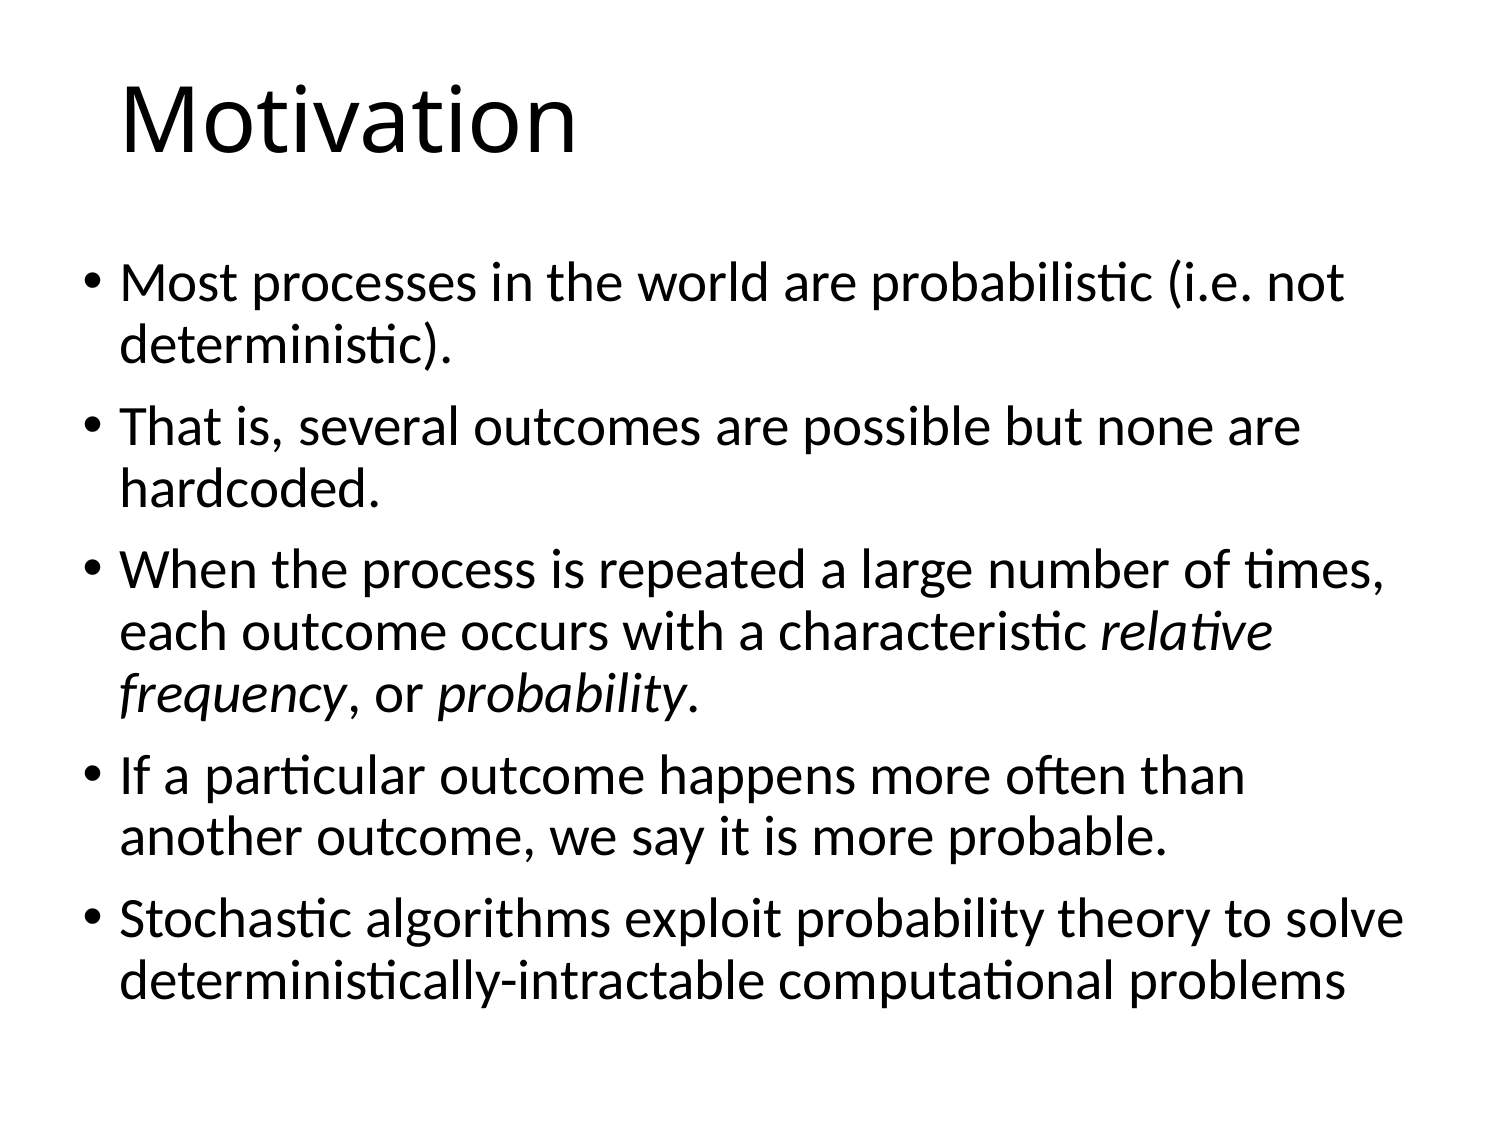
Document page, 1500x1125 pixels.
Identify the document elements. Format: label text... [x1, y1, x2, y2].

title Motivation [103, 48, 1397, 198]
list Most processes in the world are probabilistic (i.e. not deterministic). That is, several outcomes are possible but none are hardcoded. When the process is repeated a large number of times, each outcome occurs with a characteristic relative frequency, or probability. If a particular outcome happens more often than another outcome, we say it is more probable. Stochastic algorithms exploit probability theory to solve deterministically-intractable computational problems [67, 245, 1432, 1065]
